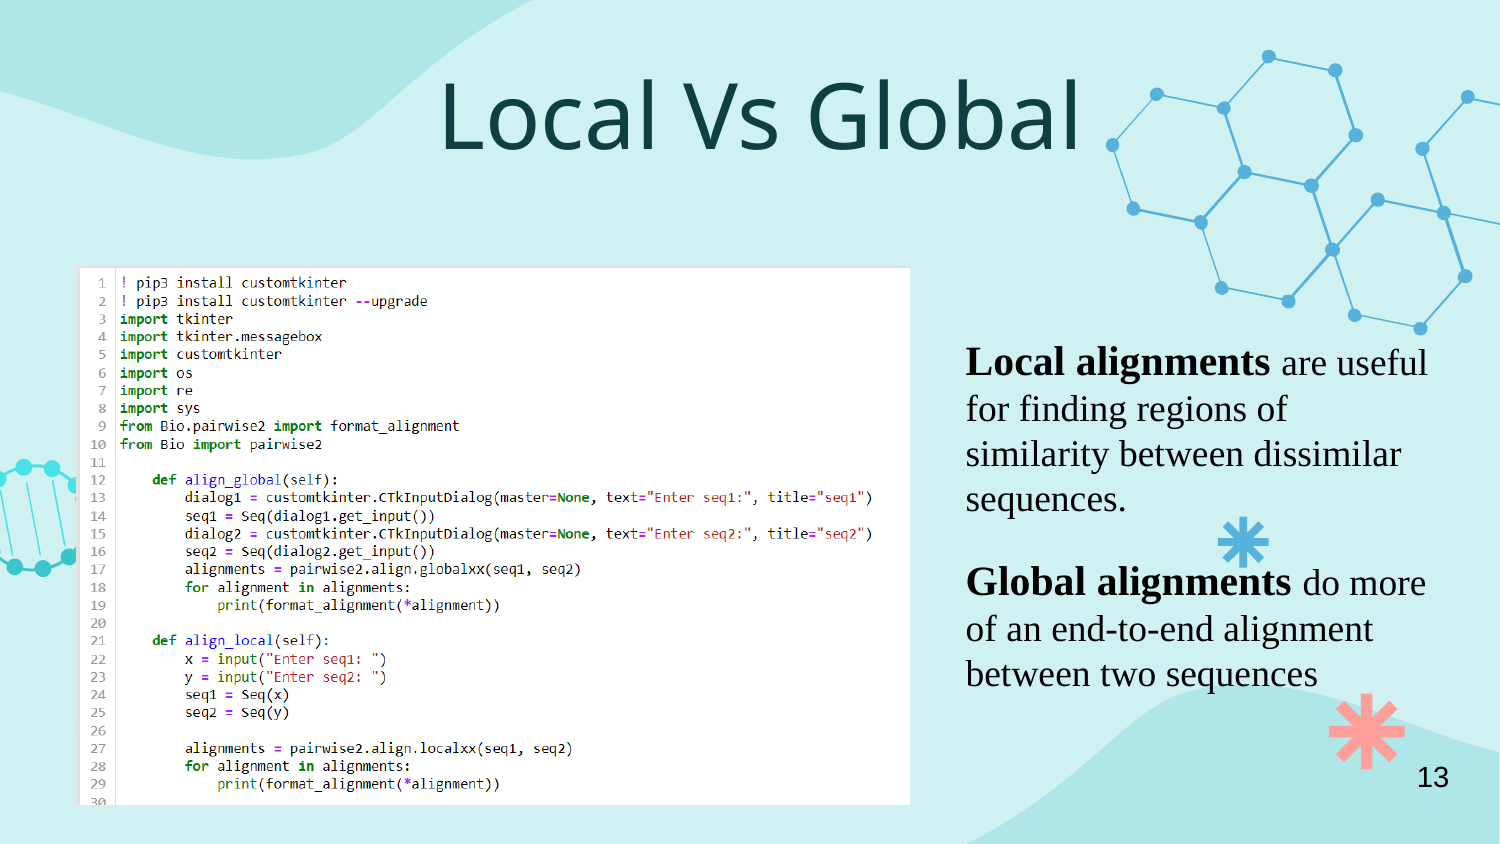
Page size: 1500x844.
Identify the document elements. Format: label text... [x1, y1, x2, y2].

text_box 13 [1402, 751, 1475, 801]
title Local Vs Global [343, 39, 1177, 183]
picture [76, 265, 911, 805]
text_box Local alignments are useful for finding regions of similarity between dissimilar sequences. Global alignments do more of an end-to-end alignment between two sequences [950, 326, 1457, 702]
